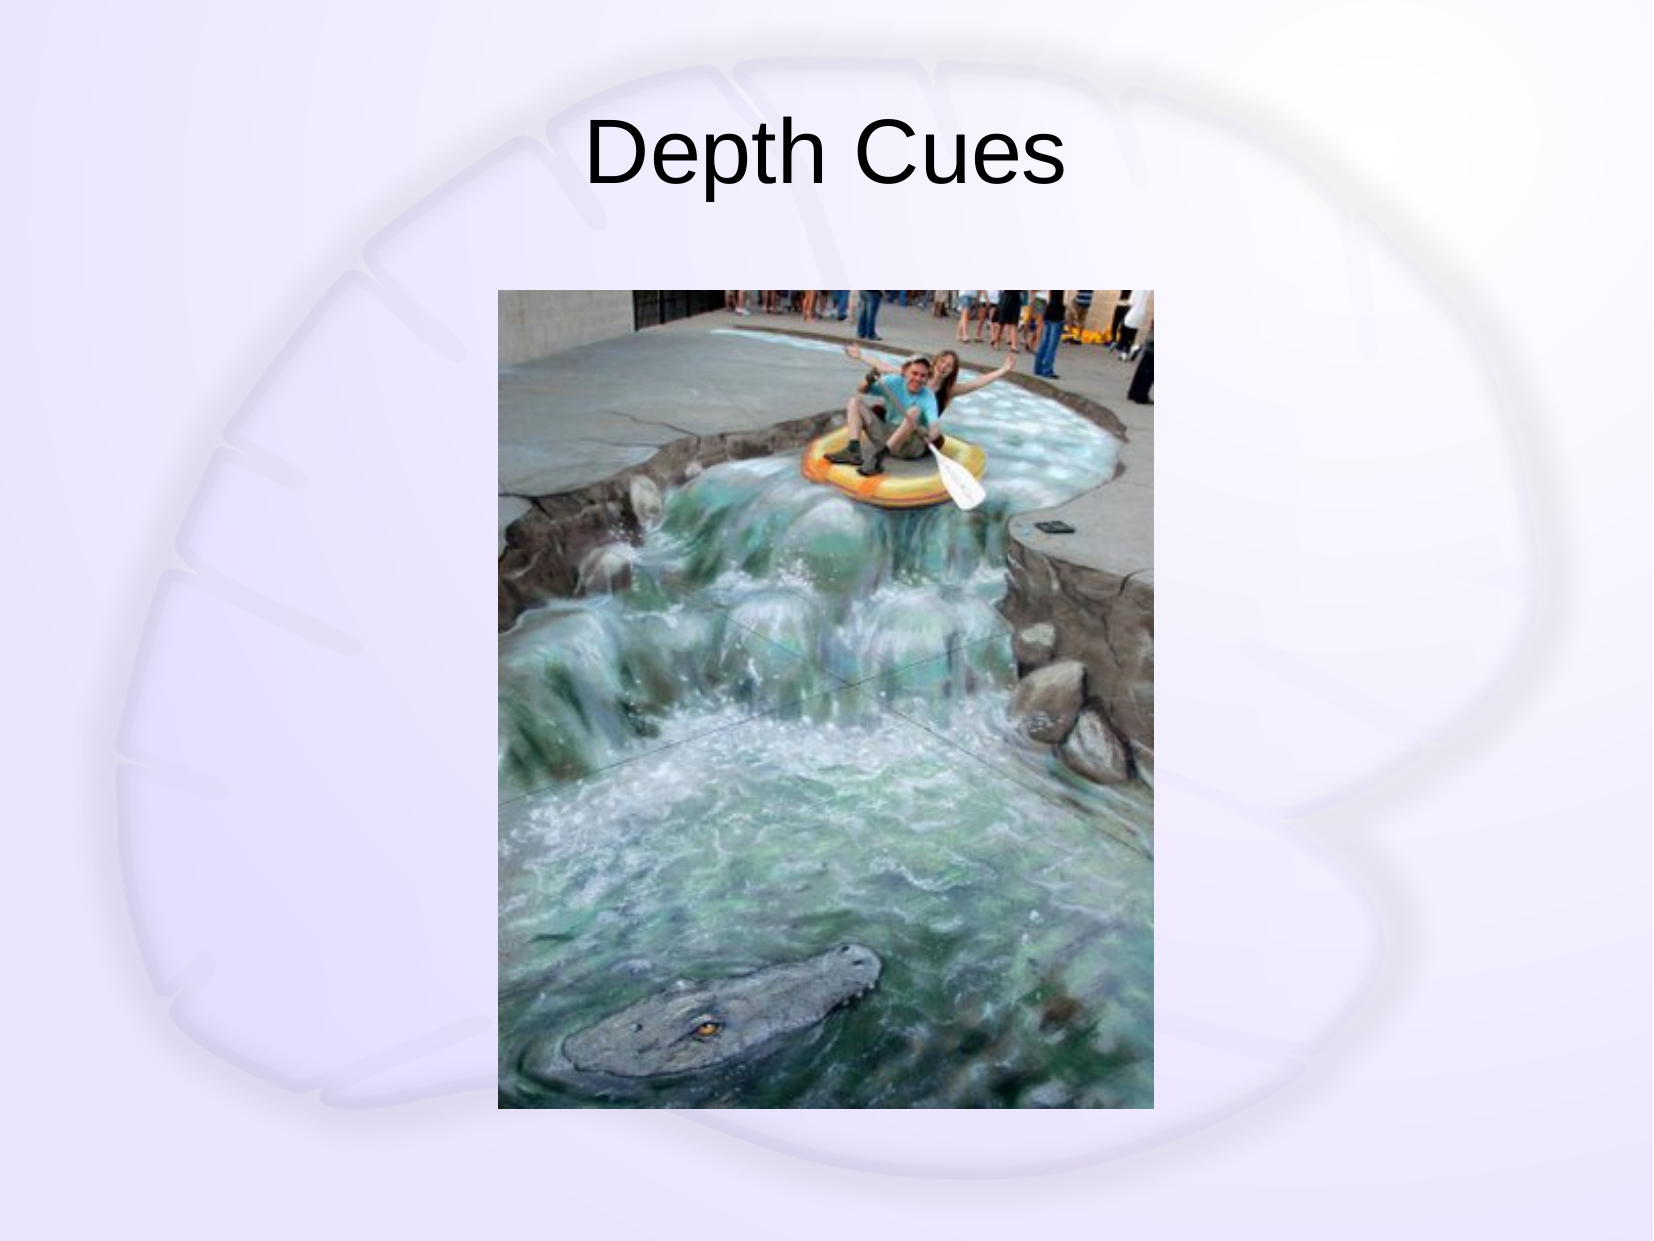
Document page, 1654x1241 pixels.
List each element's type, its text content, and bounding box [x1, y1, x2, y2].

picture [0, 0, 1654, 1241]
title Depth Cues [82, 49, 1571, 257]
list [82, 290, 1571, 1110]
